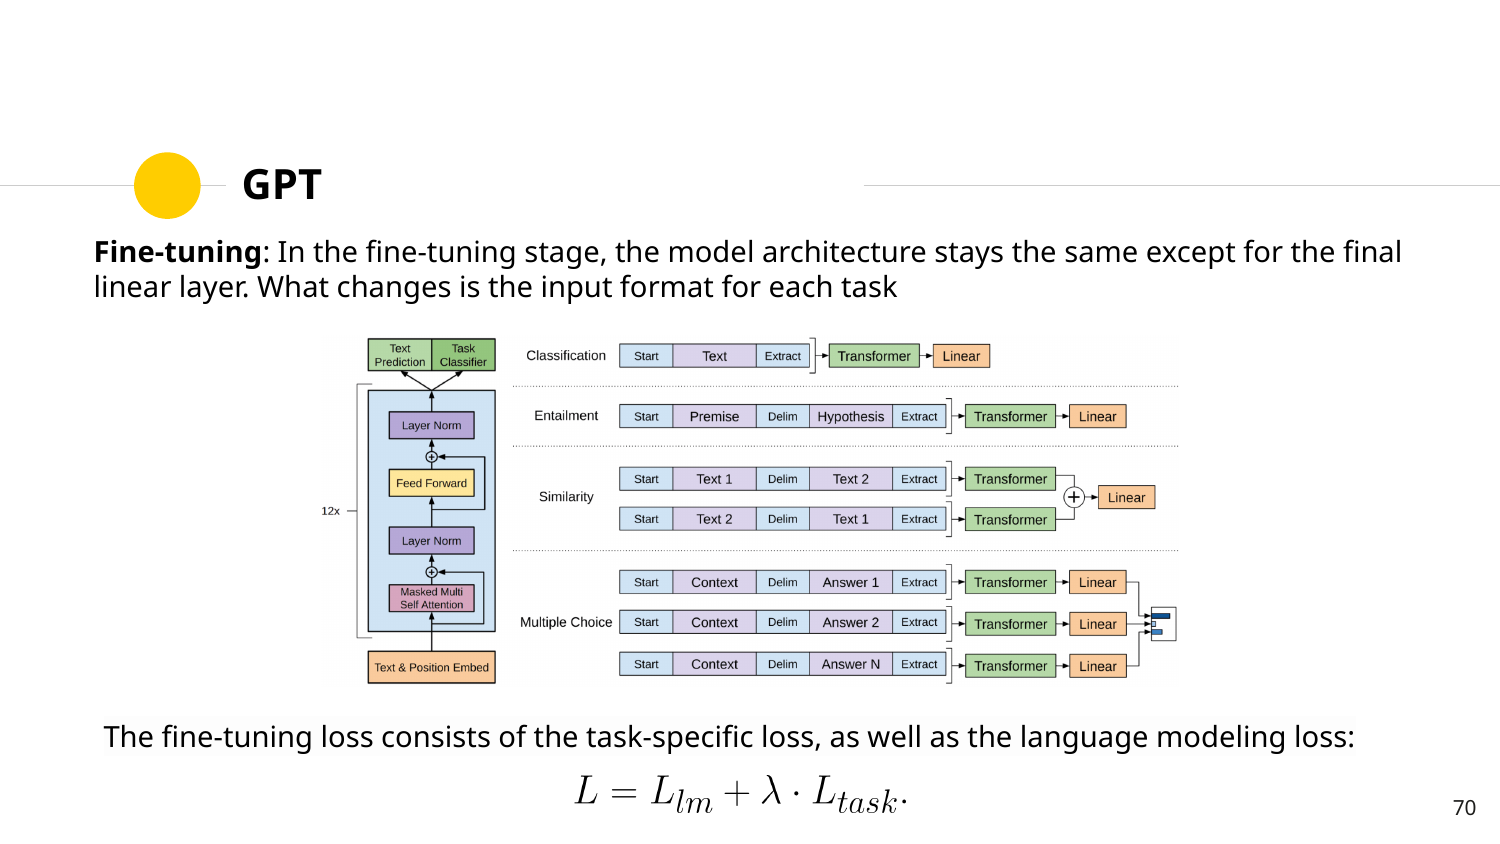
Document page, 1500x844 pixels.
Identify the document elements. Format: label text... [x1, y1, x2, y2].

slide_number ‹#› [1401, 779, 1492, 844]
text_box Fine-tuning: In the fine-tuning stage, the model architecture stays the same except for the final linear layer. What changes is the input format for each task [78, 218, 1422, 319]
text_box The fine-tuning loss consists of the task-specific loss, as well as the language modeling loss: [88, 703, 1412, 769]
picture [321, 335, 1179, 688]
picture [574, 775, 906, 813]
title GPT [226, 146, 1142, 218]
